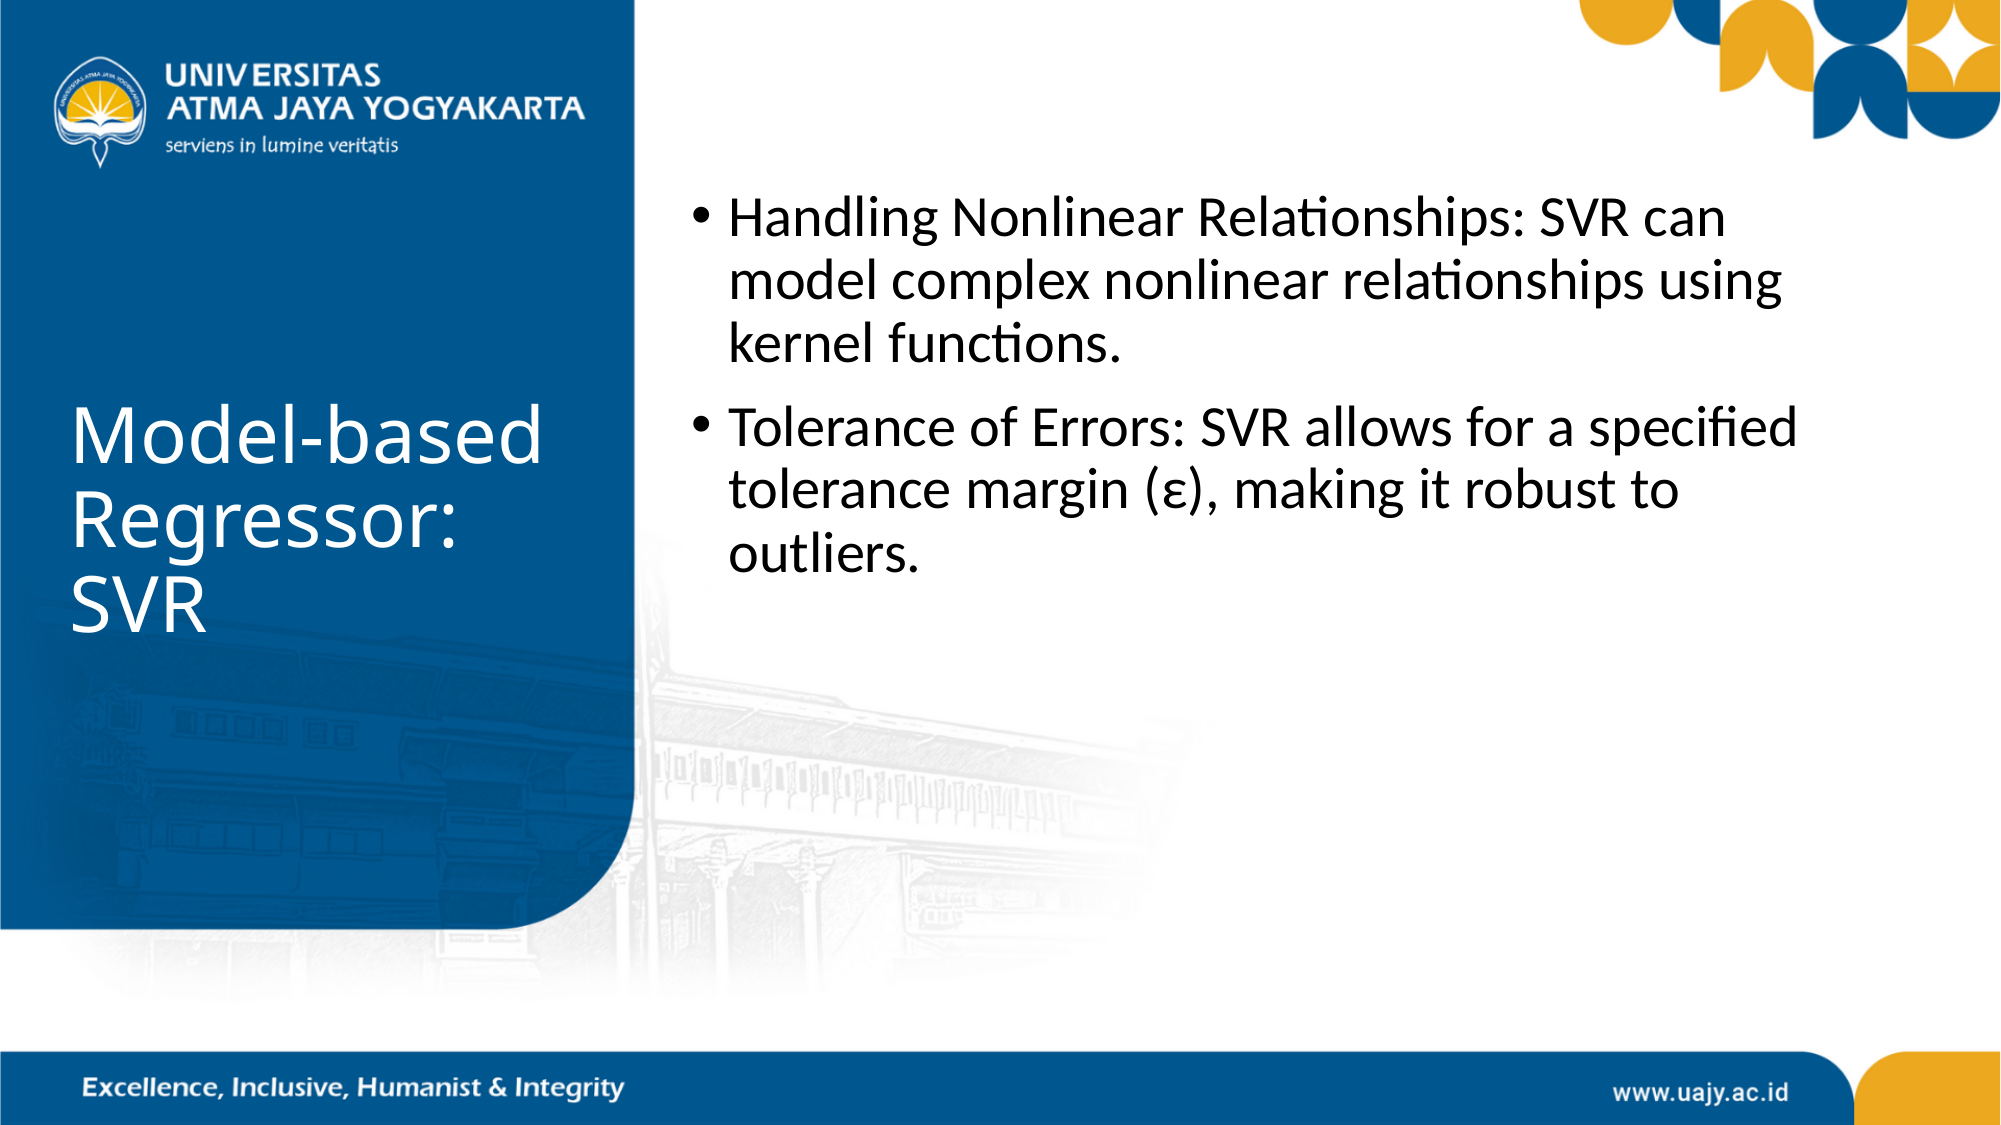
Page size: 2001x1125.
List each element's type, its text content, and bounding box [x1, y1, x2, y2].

picture [0, 0, 2001, 1125]
list Handling Nonlinear Relationships: SVR can model complex nonlinear relationships using kernel functions. Tolerance of Errors: SVR allows for a specified tolerance margin (ε), making it robust to outliers. [676, 178, 1868, 997]
title Model-based Regressor: SVR [54, 369, 574, 677]
